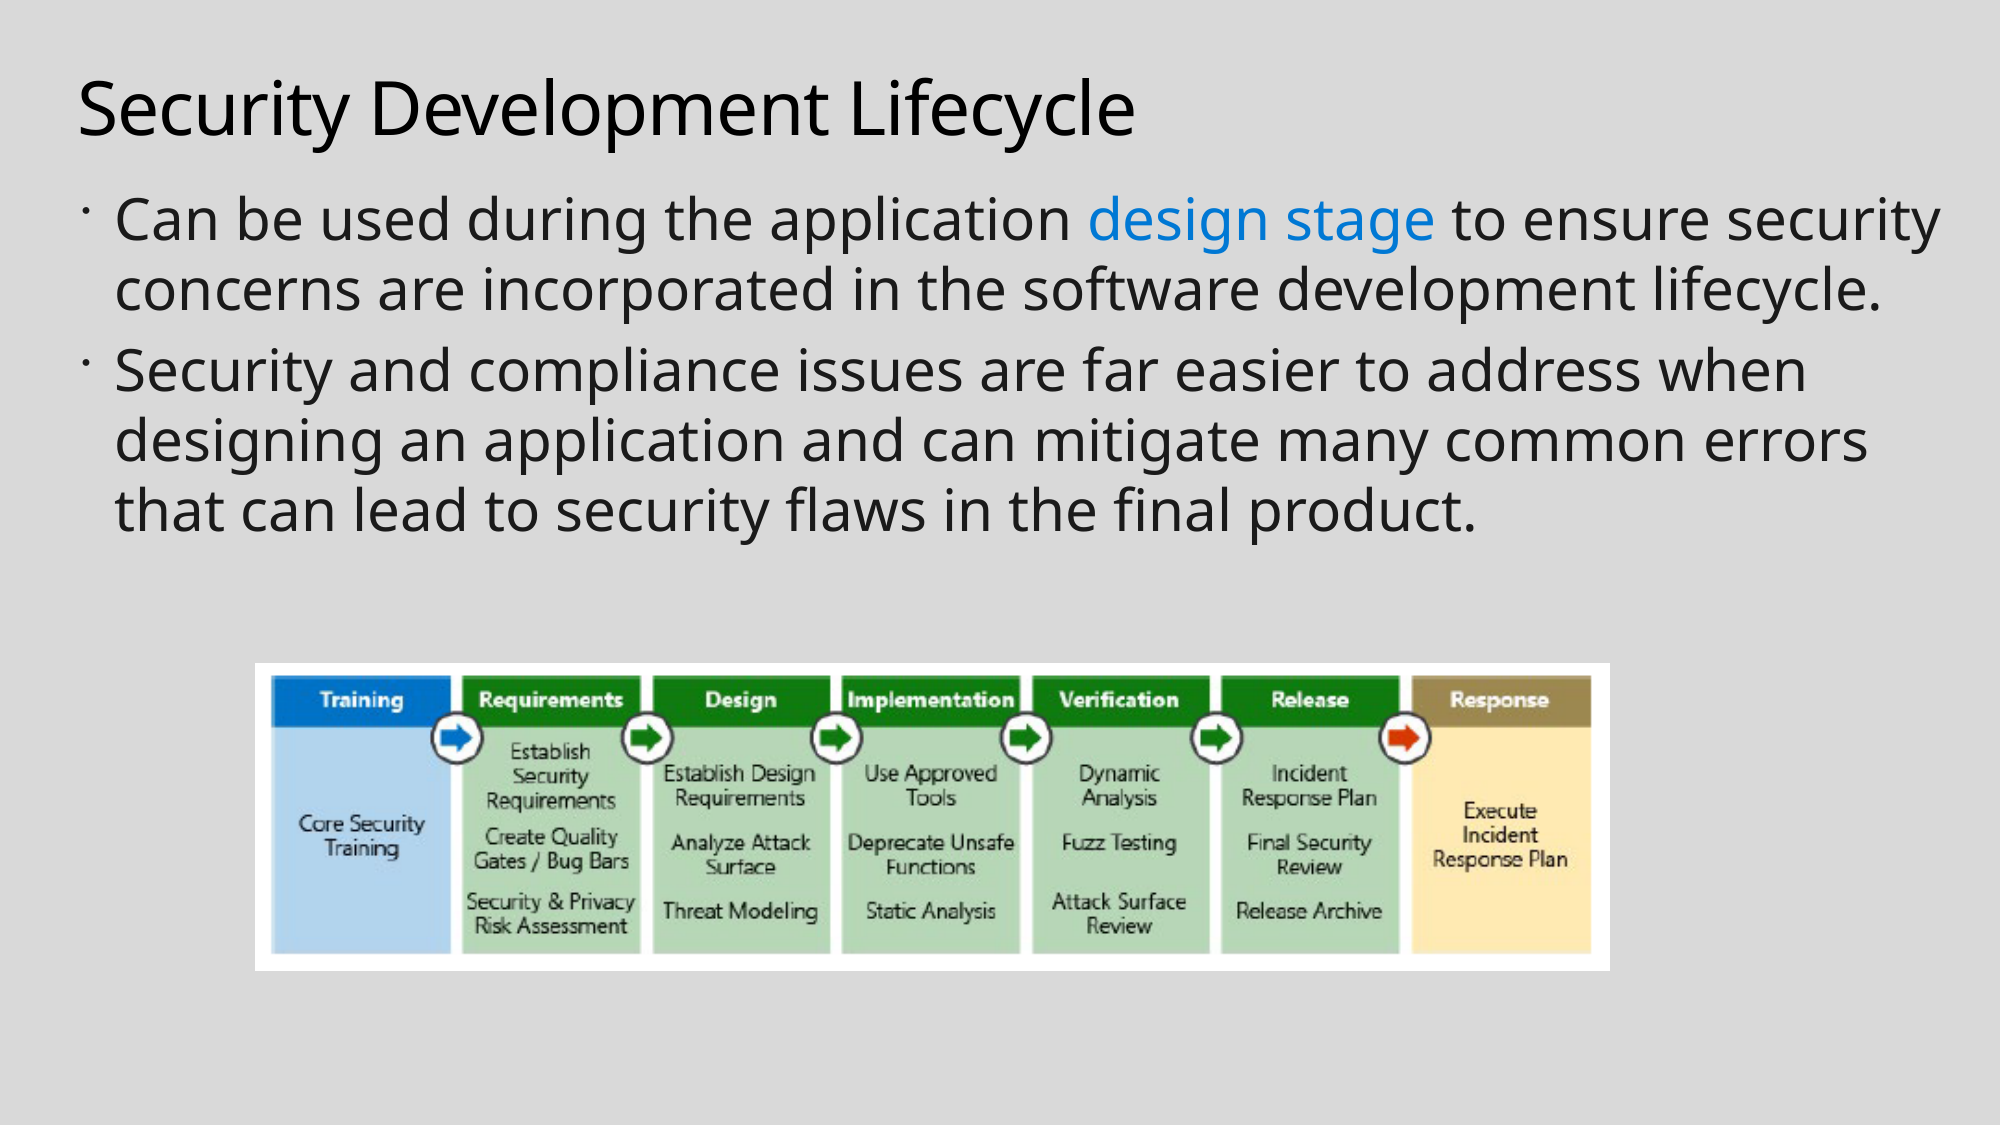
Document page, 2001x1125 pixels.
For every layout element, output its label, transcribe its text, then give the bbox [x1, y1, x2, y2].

picture [255, 663, 1610, 971]
list Can be used during the application design stage to ensure security concerns are incorporated in the software development lifecycle. Security and compliance issues are far easier to address when designing an application and can mitigate many common errors that can lead to security flaws in the final product. [77, 181, 1952, 564]
title Security Development Lifecycle [77, 60, 1885, 181]
